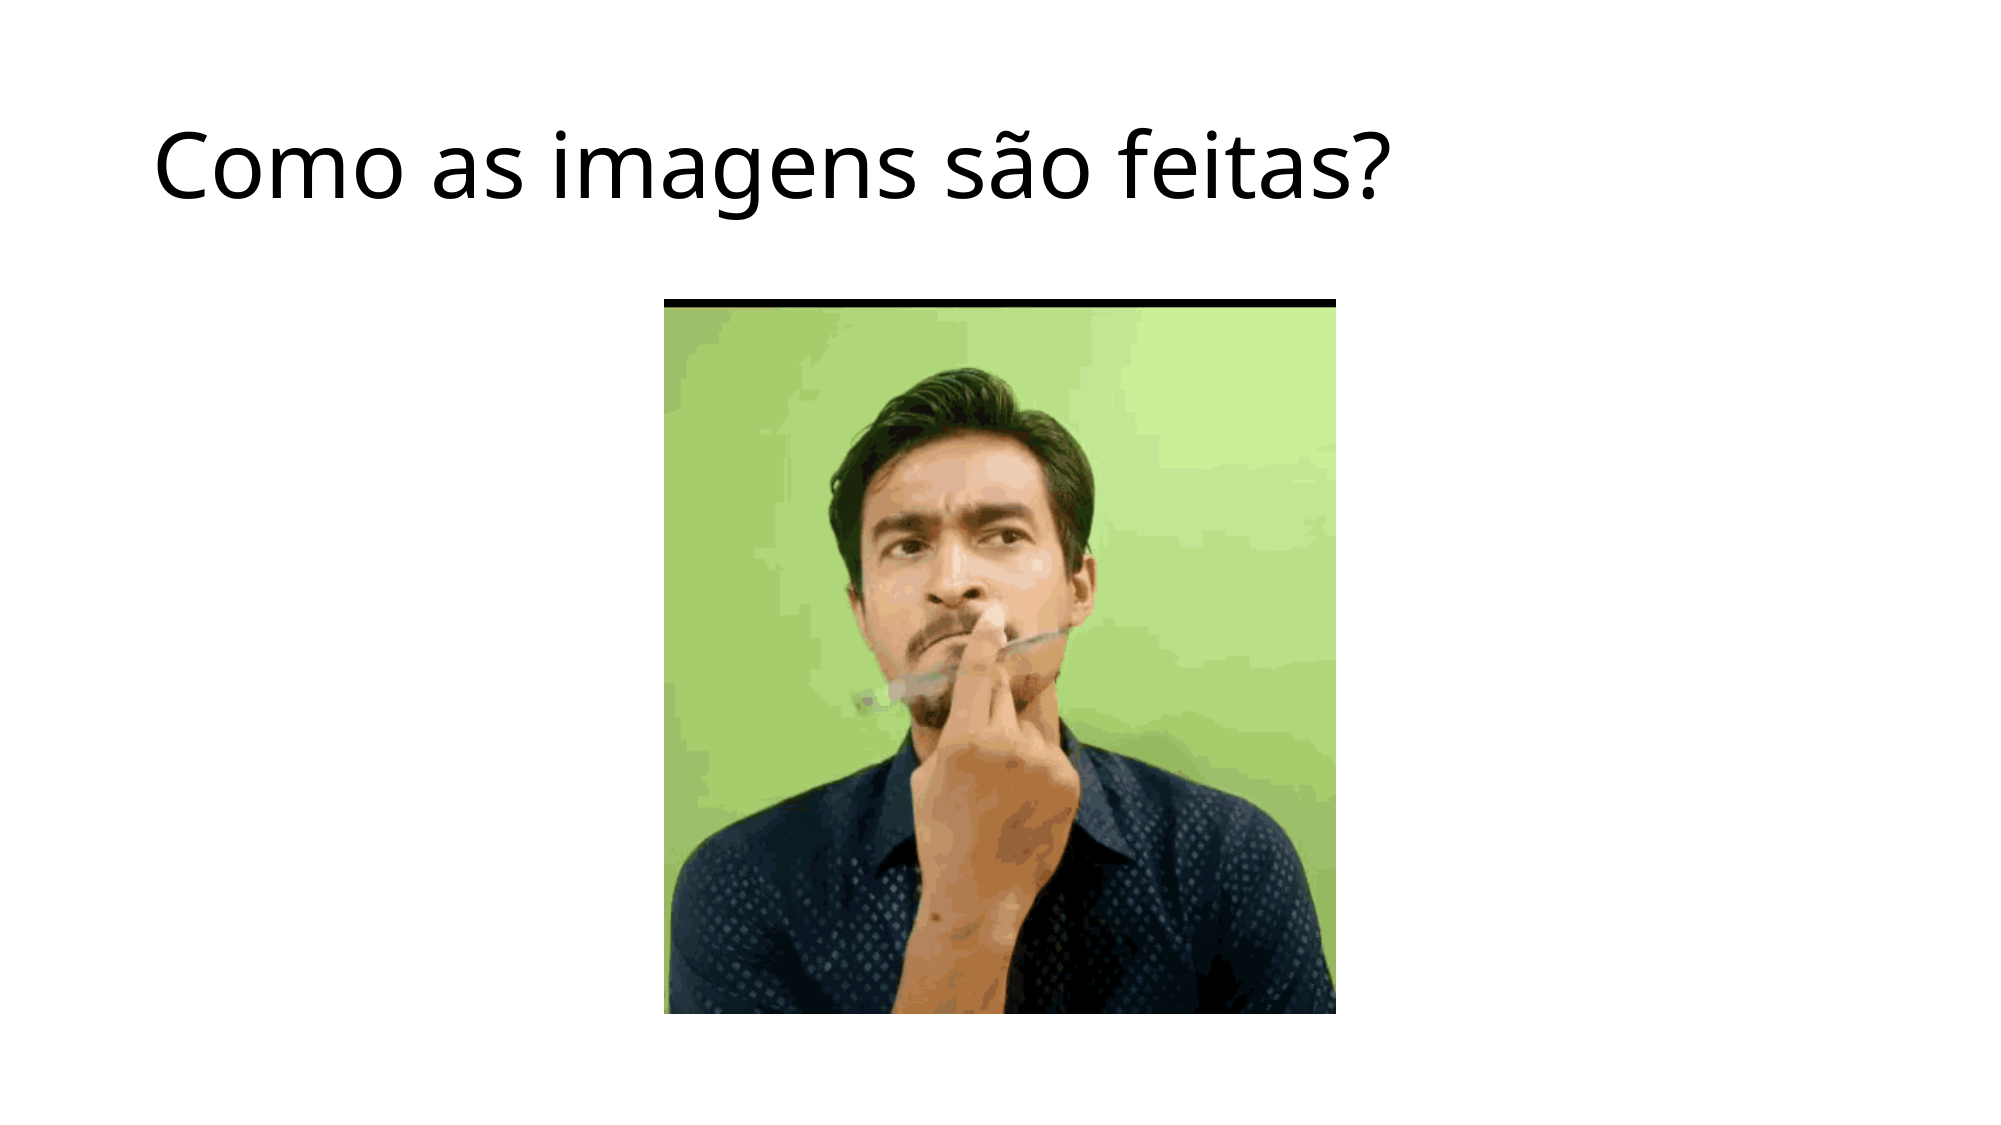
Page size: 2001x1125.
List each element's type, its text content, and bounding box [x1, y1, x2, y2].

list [664, 299, 1336, 1014]
title Como as imagens são feitas? [137, 59, 1863, 278]
